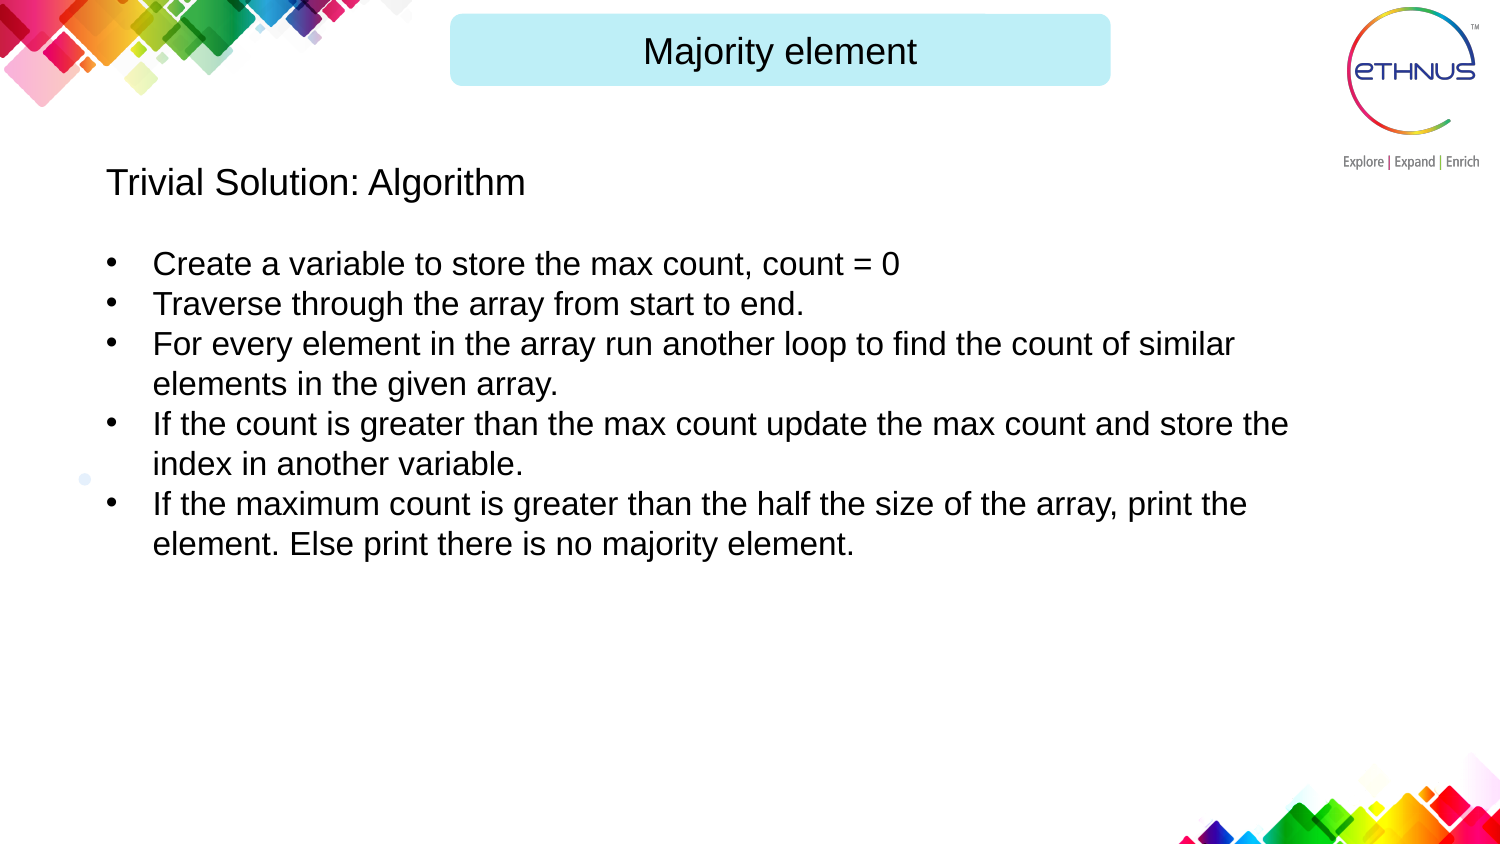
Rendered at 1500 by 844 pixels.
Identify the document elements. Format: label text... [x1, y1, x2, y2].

picture [1344, 7, 1479, 170]
text_box [78, 473, 91, 486]
picture [0, 0, 412, 107]
text_box Trivial Solution: Algorithm Create a variable to store the max count, count = 0 Traverse through the array from start to end. For every element in the array run another loop to find the count of similar elements in the given array. If the count is greater than the max count update the max count and store the index in another variable. If the maximum count is greater than the half the size of the array, print the element. Else print there is no majority element. [91, 150, 1329, 570]
picture [1110, 752, 1500, 844]
text_box Majority element [450, 13, 1111, 86]
